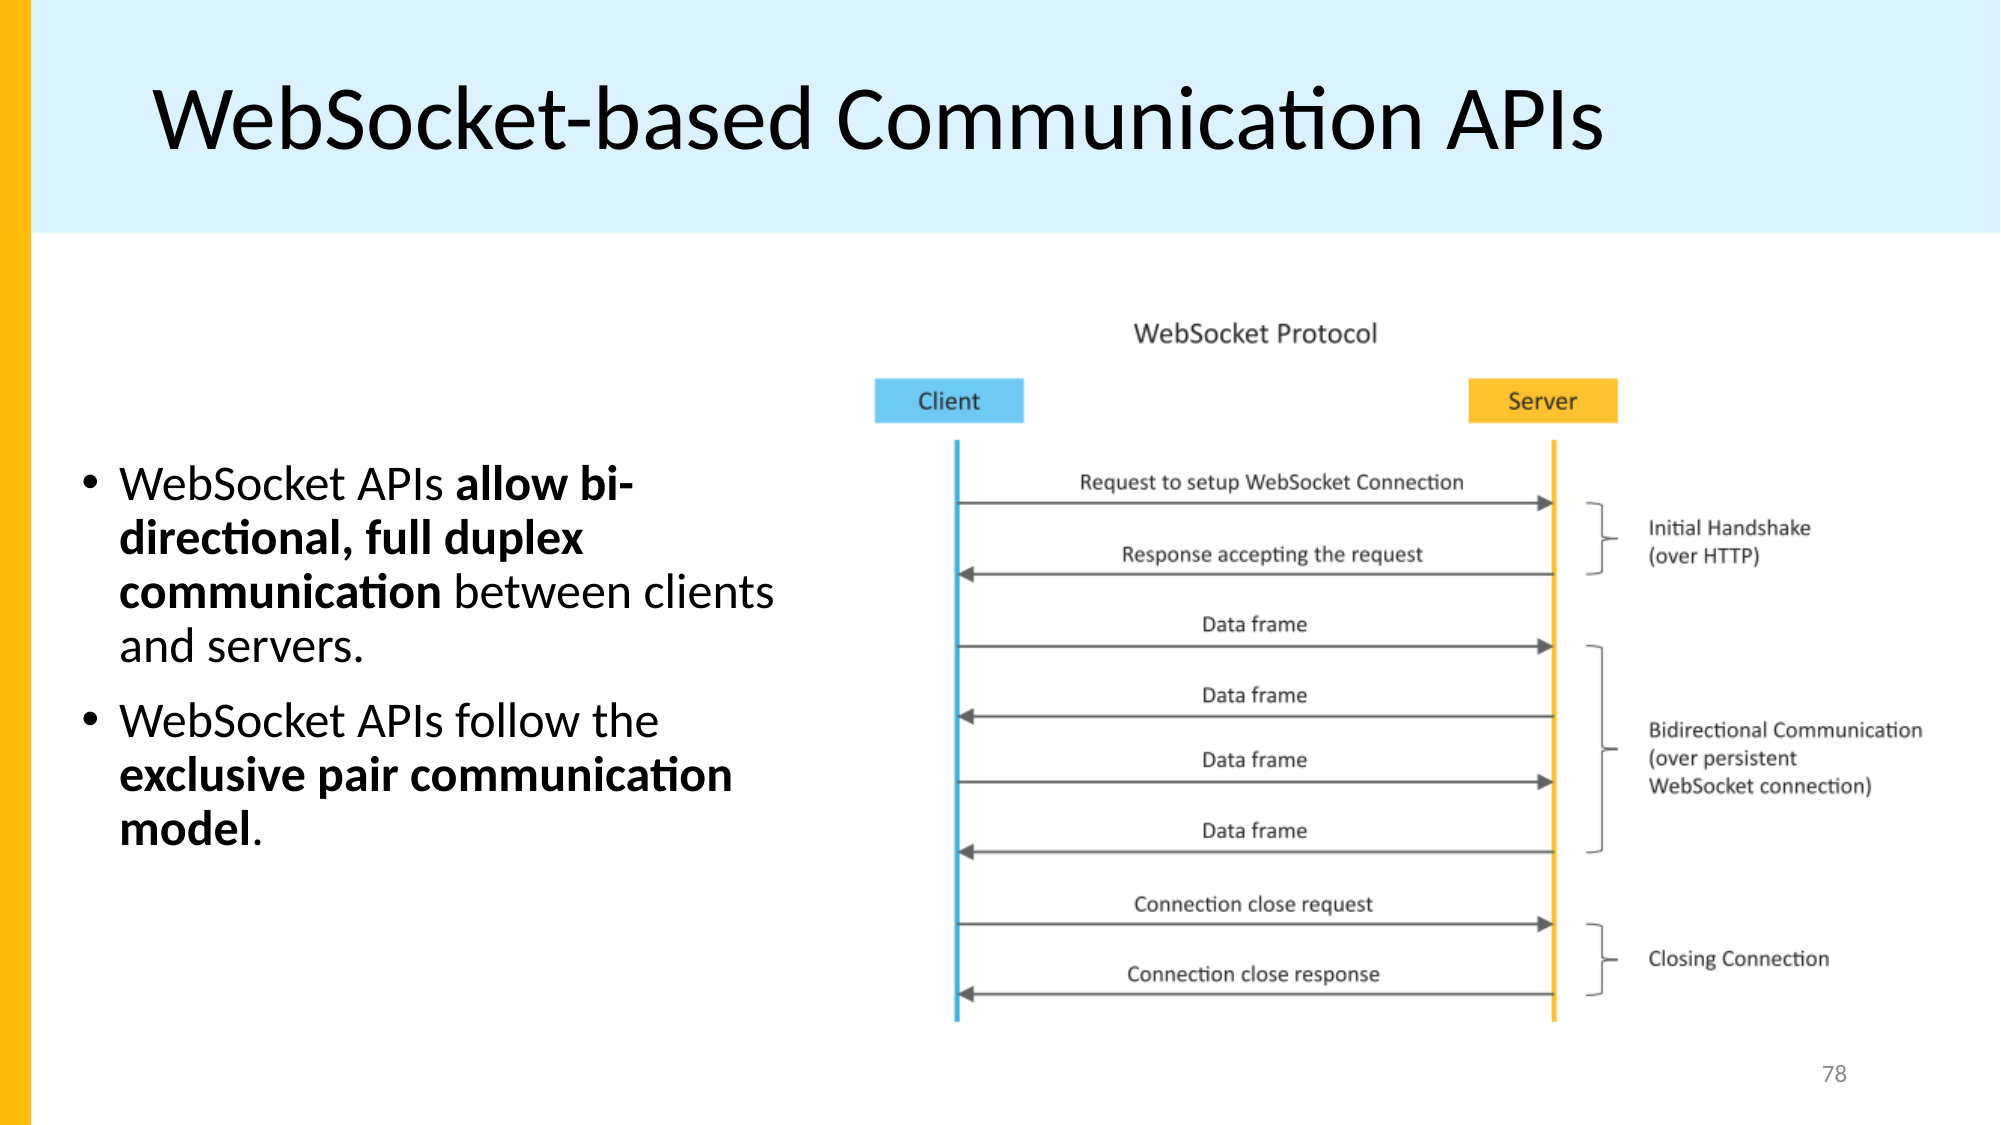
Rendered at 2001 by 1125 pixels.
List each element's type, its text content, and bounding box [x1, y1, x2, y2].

text_box [32, 0, 2000, 234]
text_box [0, 0, 32, 1125]
list WebSocket APIs allow bi-directional, full duplex communication between clients and servers. WebSocket APIs follow the exclusive pair communication model. [66, 450, 841, 963]
picture [841, 306, 1942, 1034]
title WebSocket-based Communication APIs [137, 30, 1863, 209]
slide_number 78 [1412, 1042, 1863, 1103]
